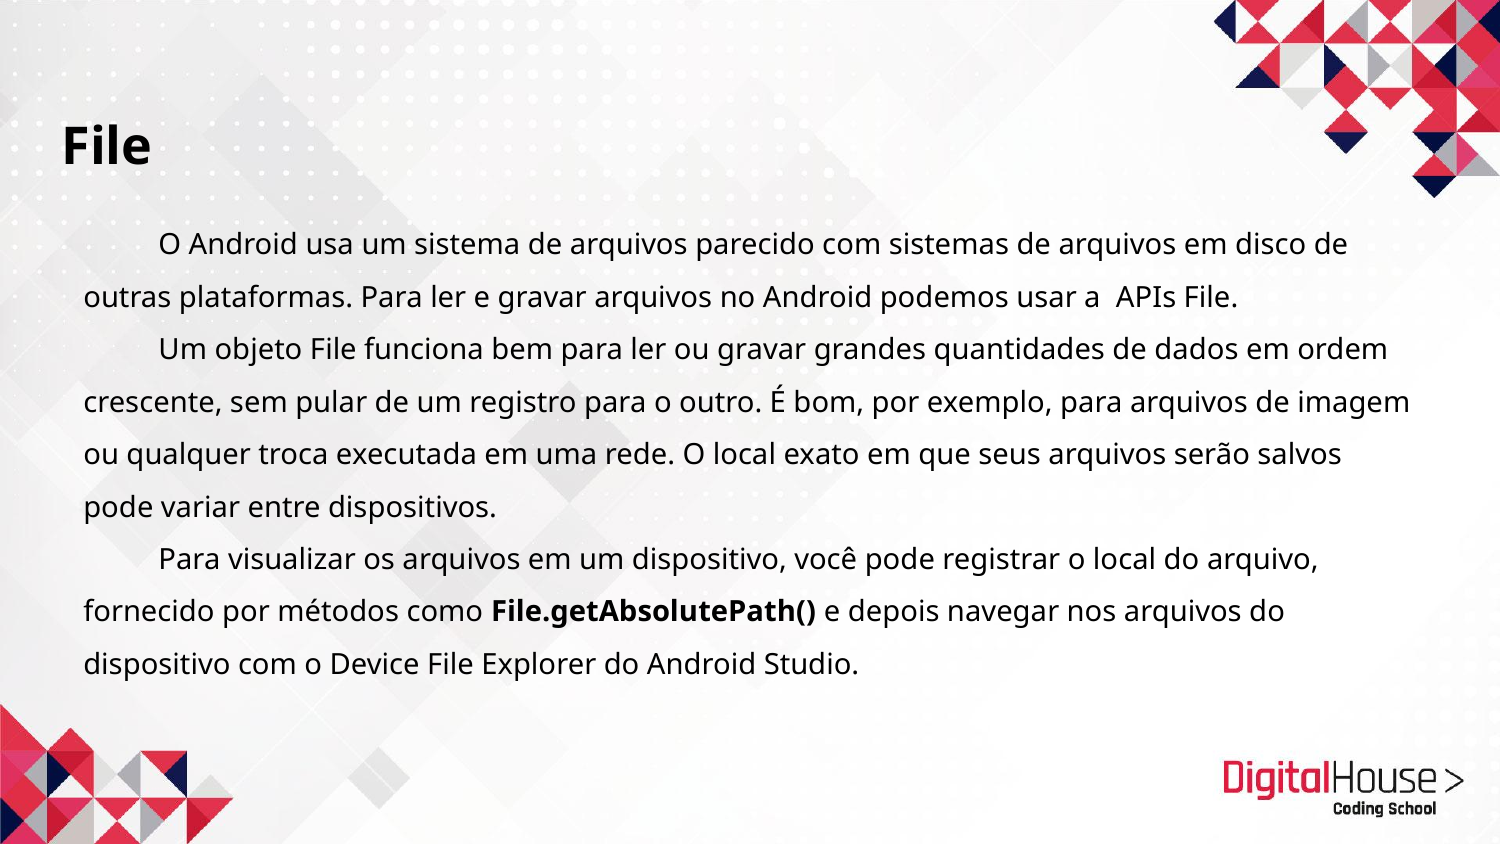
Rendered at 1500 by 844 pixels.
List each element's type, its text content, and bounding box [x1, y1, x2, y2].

text_box File [46, 65, 1428, 160]
text_box O Android usa um sistema de arquivos parecido com sistemas de arquivos em disco de outras plataformas. Para ler e gravar arquivos no Android podemos usar a APIs File. Um objeto File funciona bem para ler ou gravar grandes quantidades de dados em ordem crescente, sem pular de um registro para o outro. É bom, por exemplo, para arquivos de imagem ou qualquer troca executada em uma rede. O local exato em que seus arquivos serão salvos pode variar entre dispositivos. Para visualizar os arquivos em um dispositivo, você pode registrar o local do arquivo, fornecido por métodos como File.getAbsolutePath() e depois navegar nos arquivos do dispositivo com o Device File Explorer do Android Studio. [68, 193, 1432, 717]
picture [0, 0, 1500, 844]
